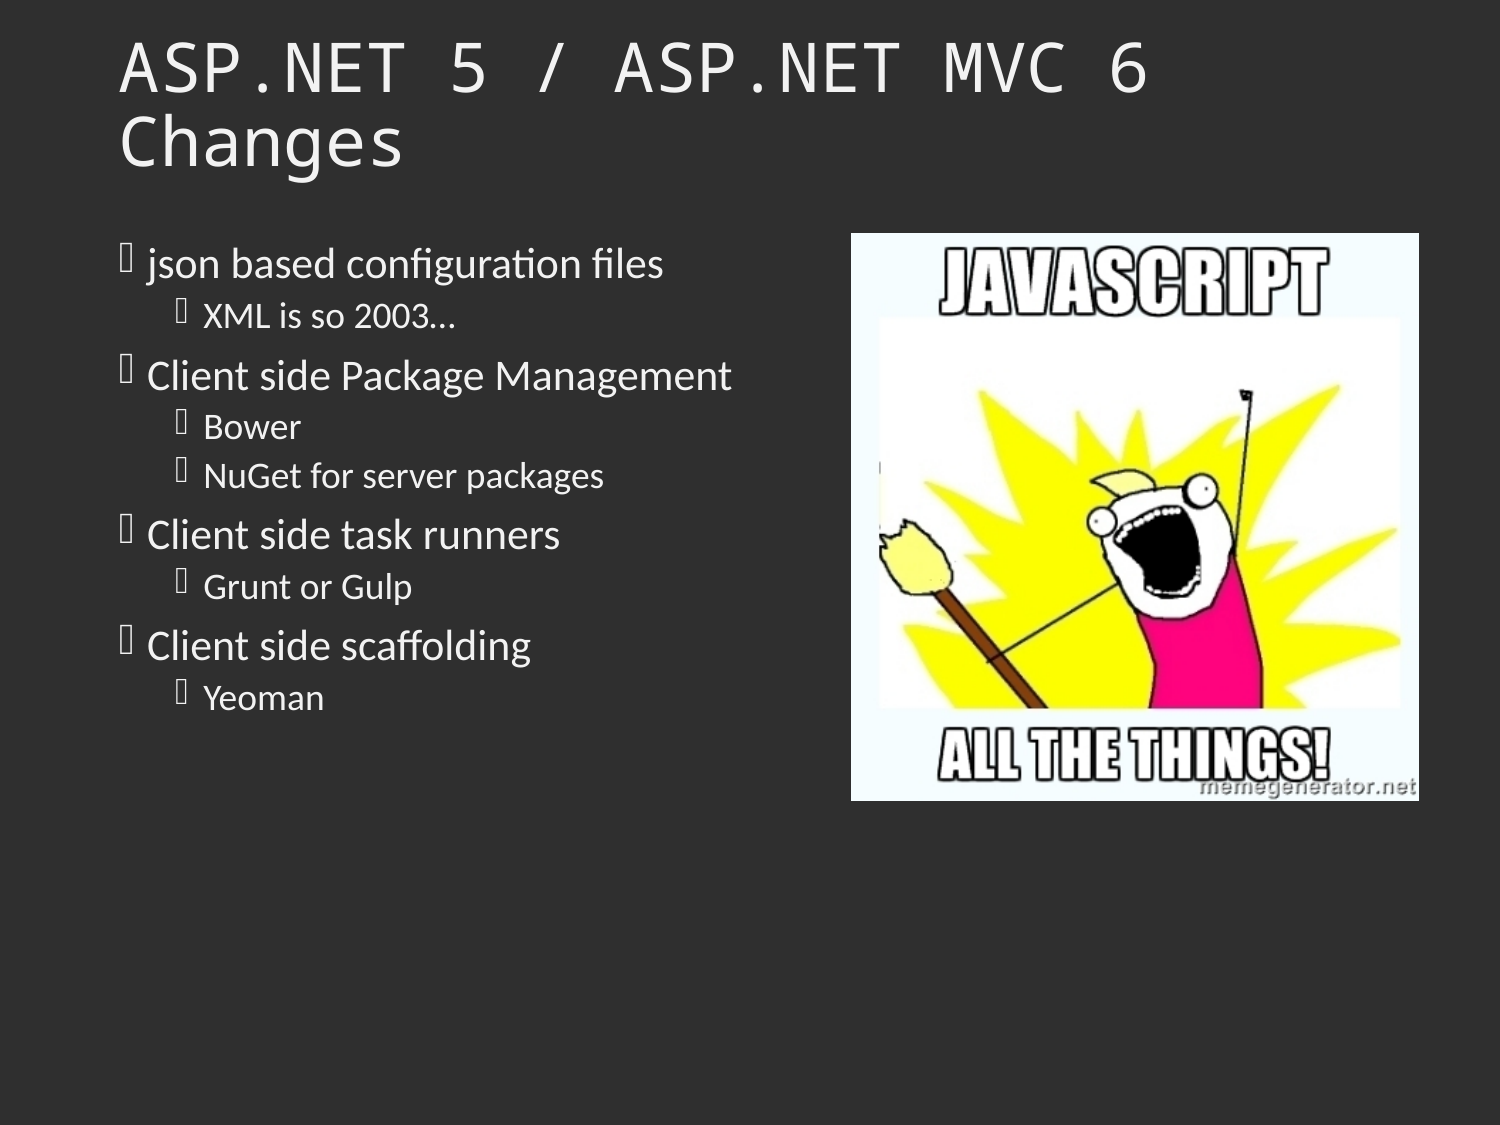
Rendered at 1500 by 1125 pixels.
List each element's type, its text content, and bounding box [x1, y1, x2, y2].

list json based configuration files XML is so 2003… Client side Package Management Bower NuGet for server packages Client side task runners Grunt or Gulp Client side scaffolding Yeoman [103, 233, 837, 1014]
picture [851, 233, 1419, 801]
title ASP.NET 5 / ASP.NET MVC 6 Changes [103, 60, 1398, 154]
